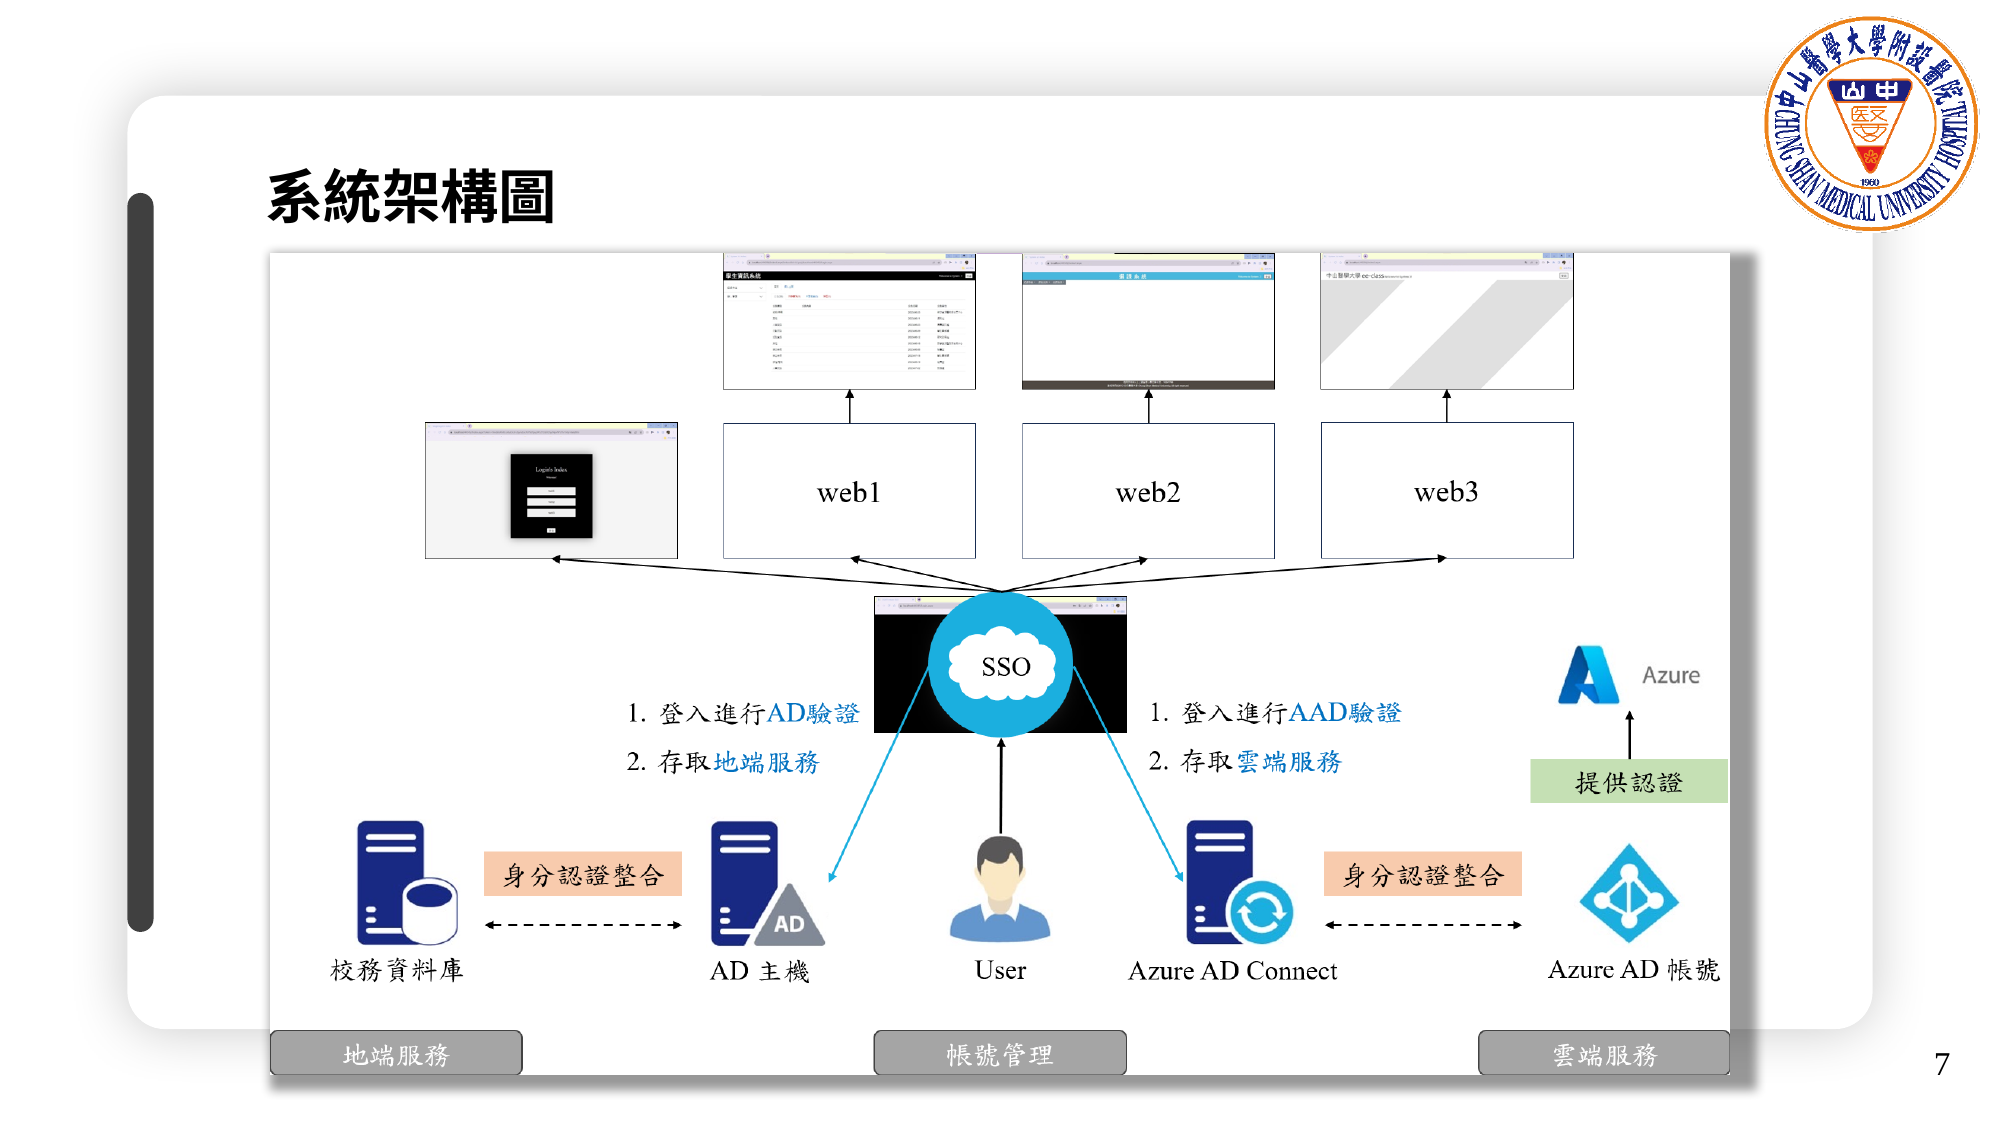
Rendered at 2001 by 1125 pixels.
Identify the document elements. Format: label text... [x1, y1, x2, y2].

text_box 7 [1904, 1034, 1980, 1090]
picture [270, 253, 1730, 1075]
picture [1762, 14, 1980, 233]
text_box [250, 152, 805, 299]
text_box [127, 95, 1873, 1030]
